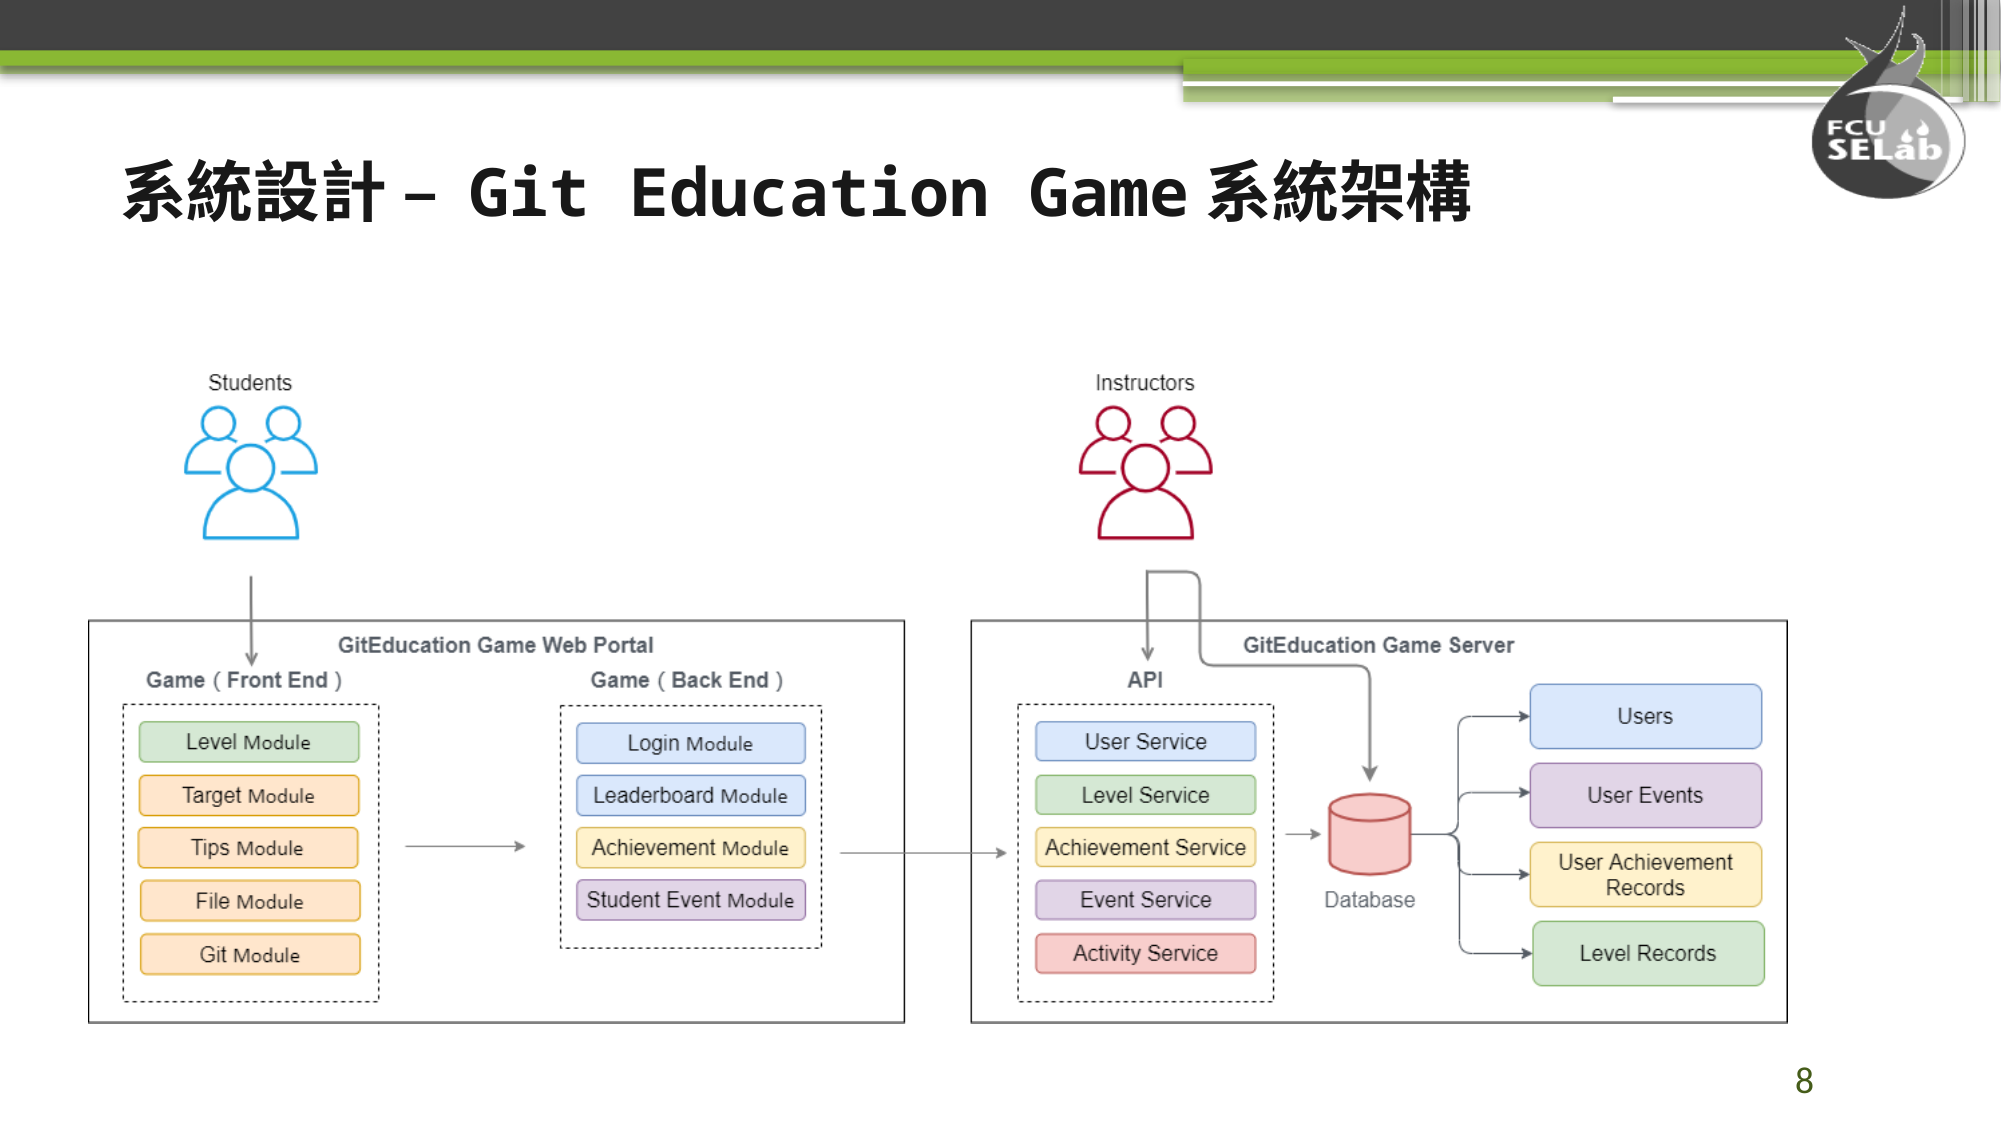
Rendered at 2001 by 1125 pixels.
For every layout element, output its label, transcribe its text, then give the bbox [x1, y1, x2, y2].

picture [1780, 2, 2000, 203]
text_box 系統設計 – Git Education Game系統架構 [0, 101, 1709, 277]
picture [88, 369, 1788, 1024]
slide_number 8 [1780, 1048, 1974, 1109]
